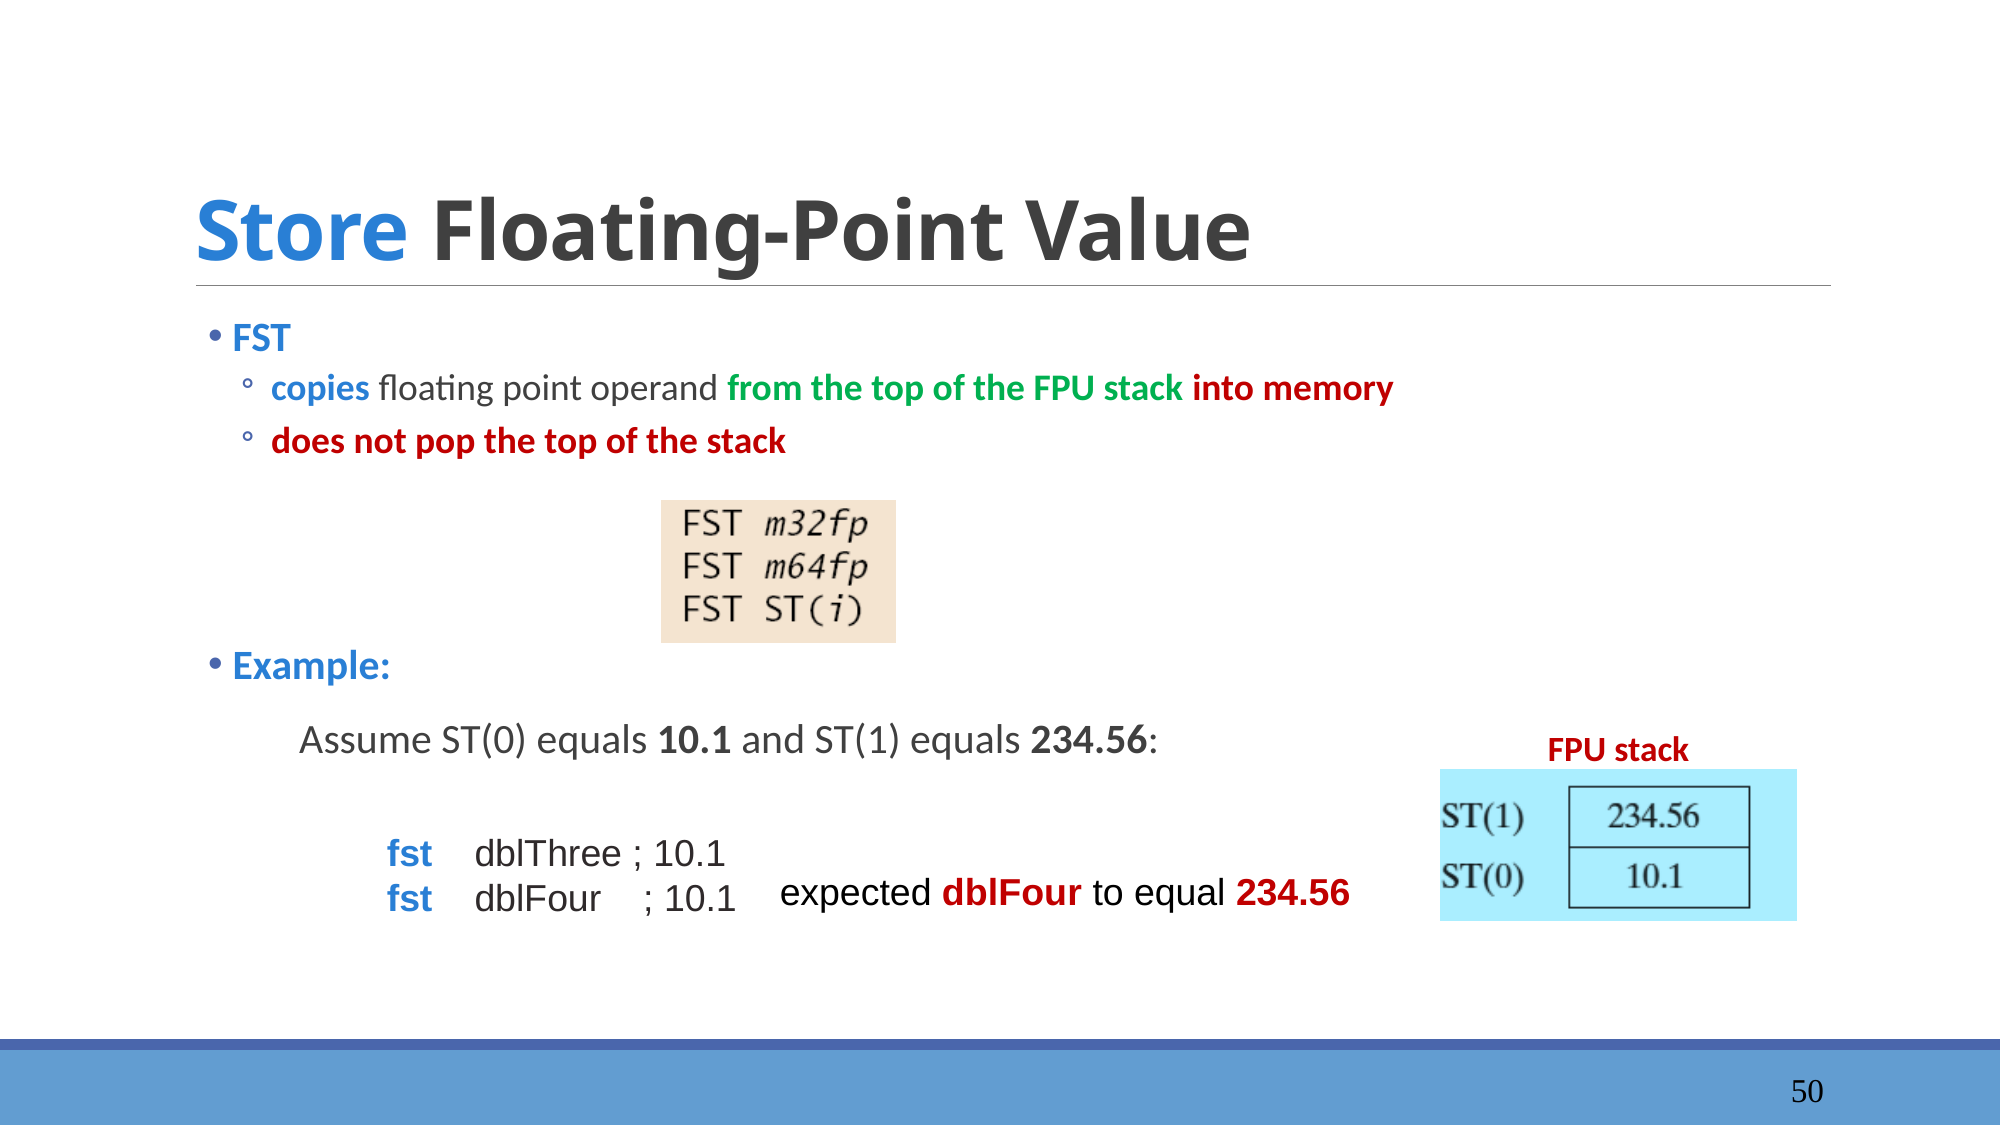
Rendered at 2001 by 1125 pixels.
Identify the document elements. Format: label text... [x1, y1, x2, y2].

text_box fst dblThree ; 10.1 fst dblFour ; 10.1 [372, 821, 778, 926]
text_box expected dblFour to equal 234.56 [764, 860, 1366, 921]
list FST copies floating point operand from the top of the FPU stack into memory does not pop the top of the stack Example: Assume ST(0) equals 10.1 and ST(1) equals 234.56: [208, 307, 1859, 968]
title Store Floating-Point Value [180, 47, 1830, 285]
slide_number 51 [1624, 1059, 1840, 1120]
picture [661, 499, 896, 643]
text_box FPU stack [1533, 718, 1705, 766]
picture [1439, 769, 1798, 922]
